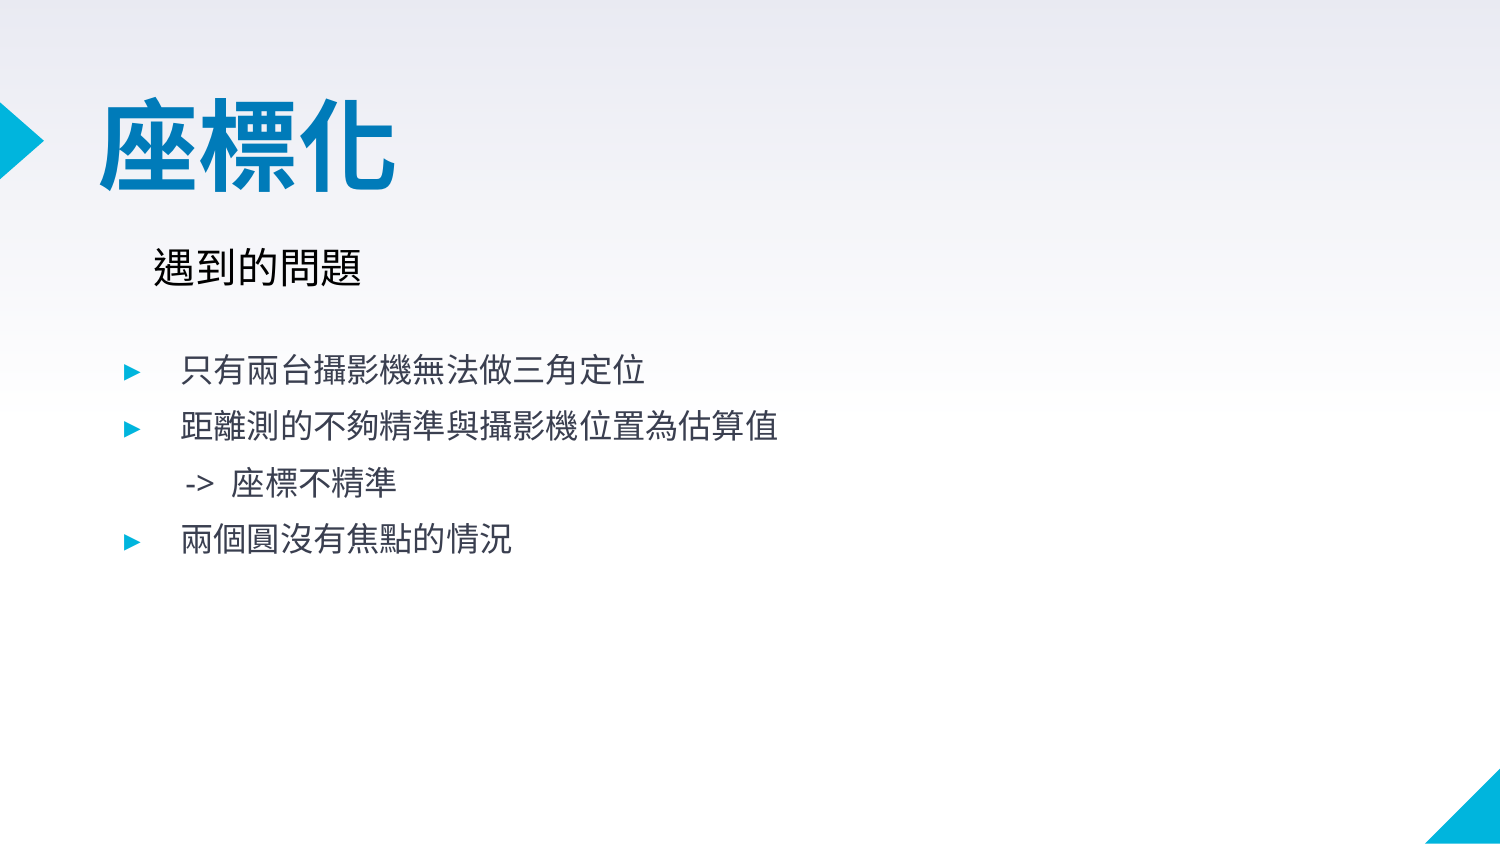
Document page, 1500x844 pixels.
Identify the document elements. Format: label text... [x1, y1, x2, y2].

text_box 遇到的問題 [139, 234, 1179, 300]
title 座標化 [42, 106, 1299, 285]
text_box 只有兩台攝影機無法做三角定位 距離測的不夠精準與攝影機位置為估算值 -> 座標不精準 兩個圓沒有焦點的情況 [105, 345, 1223, 607]
